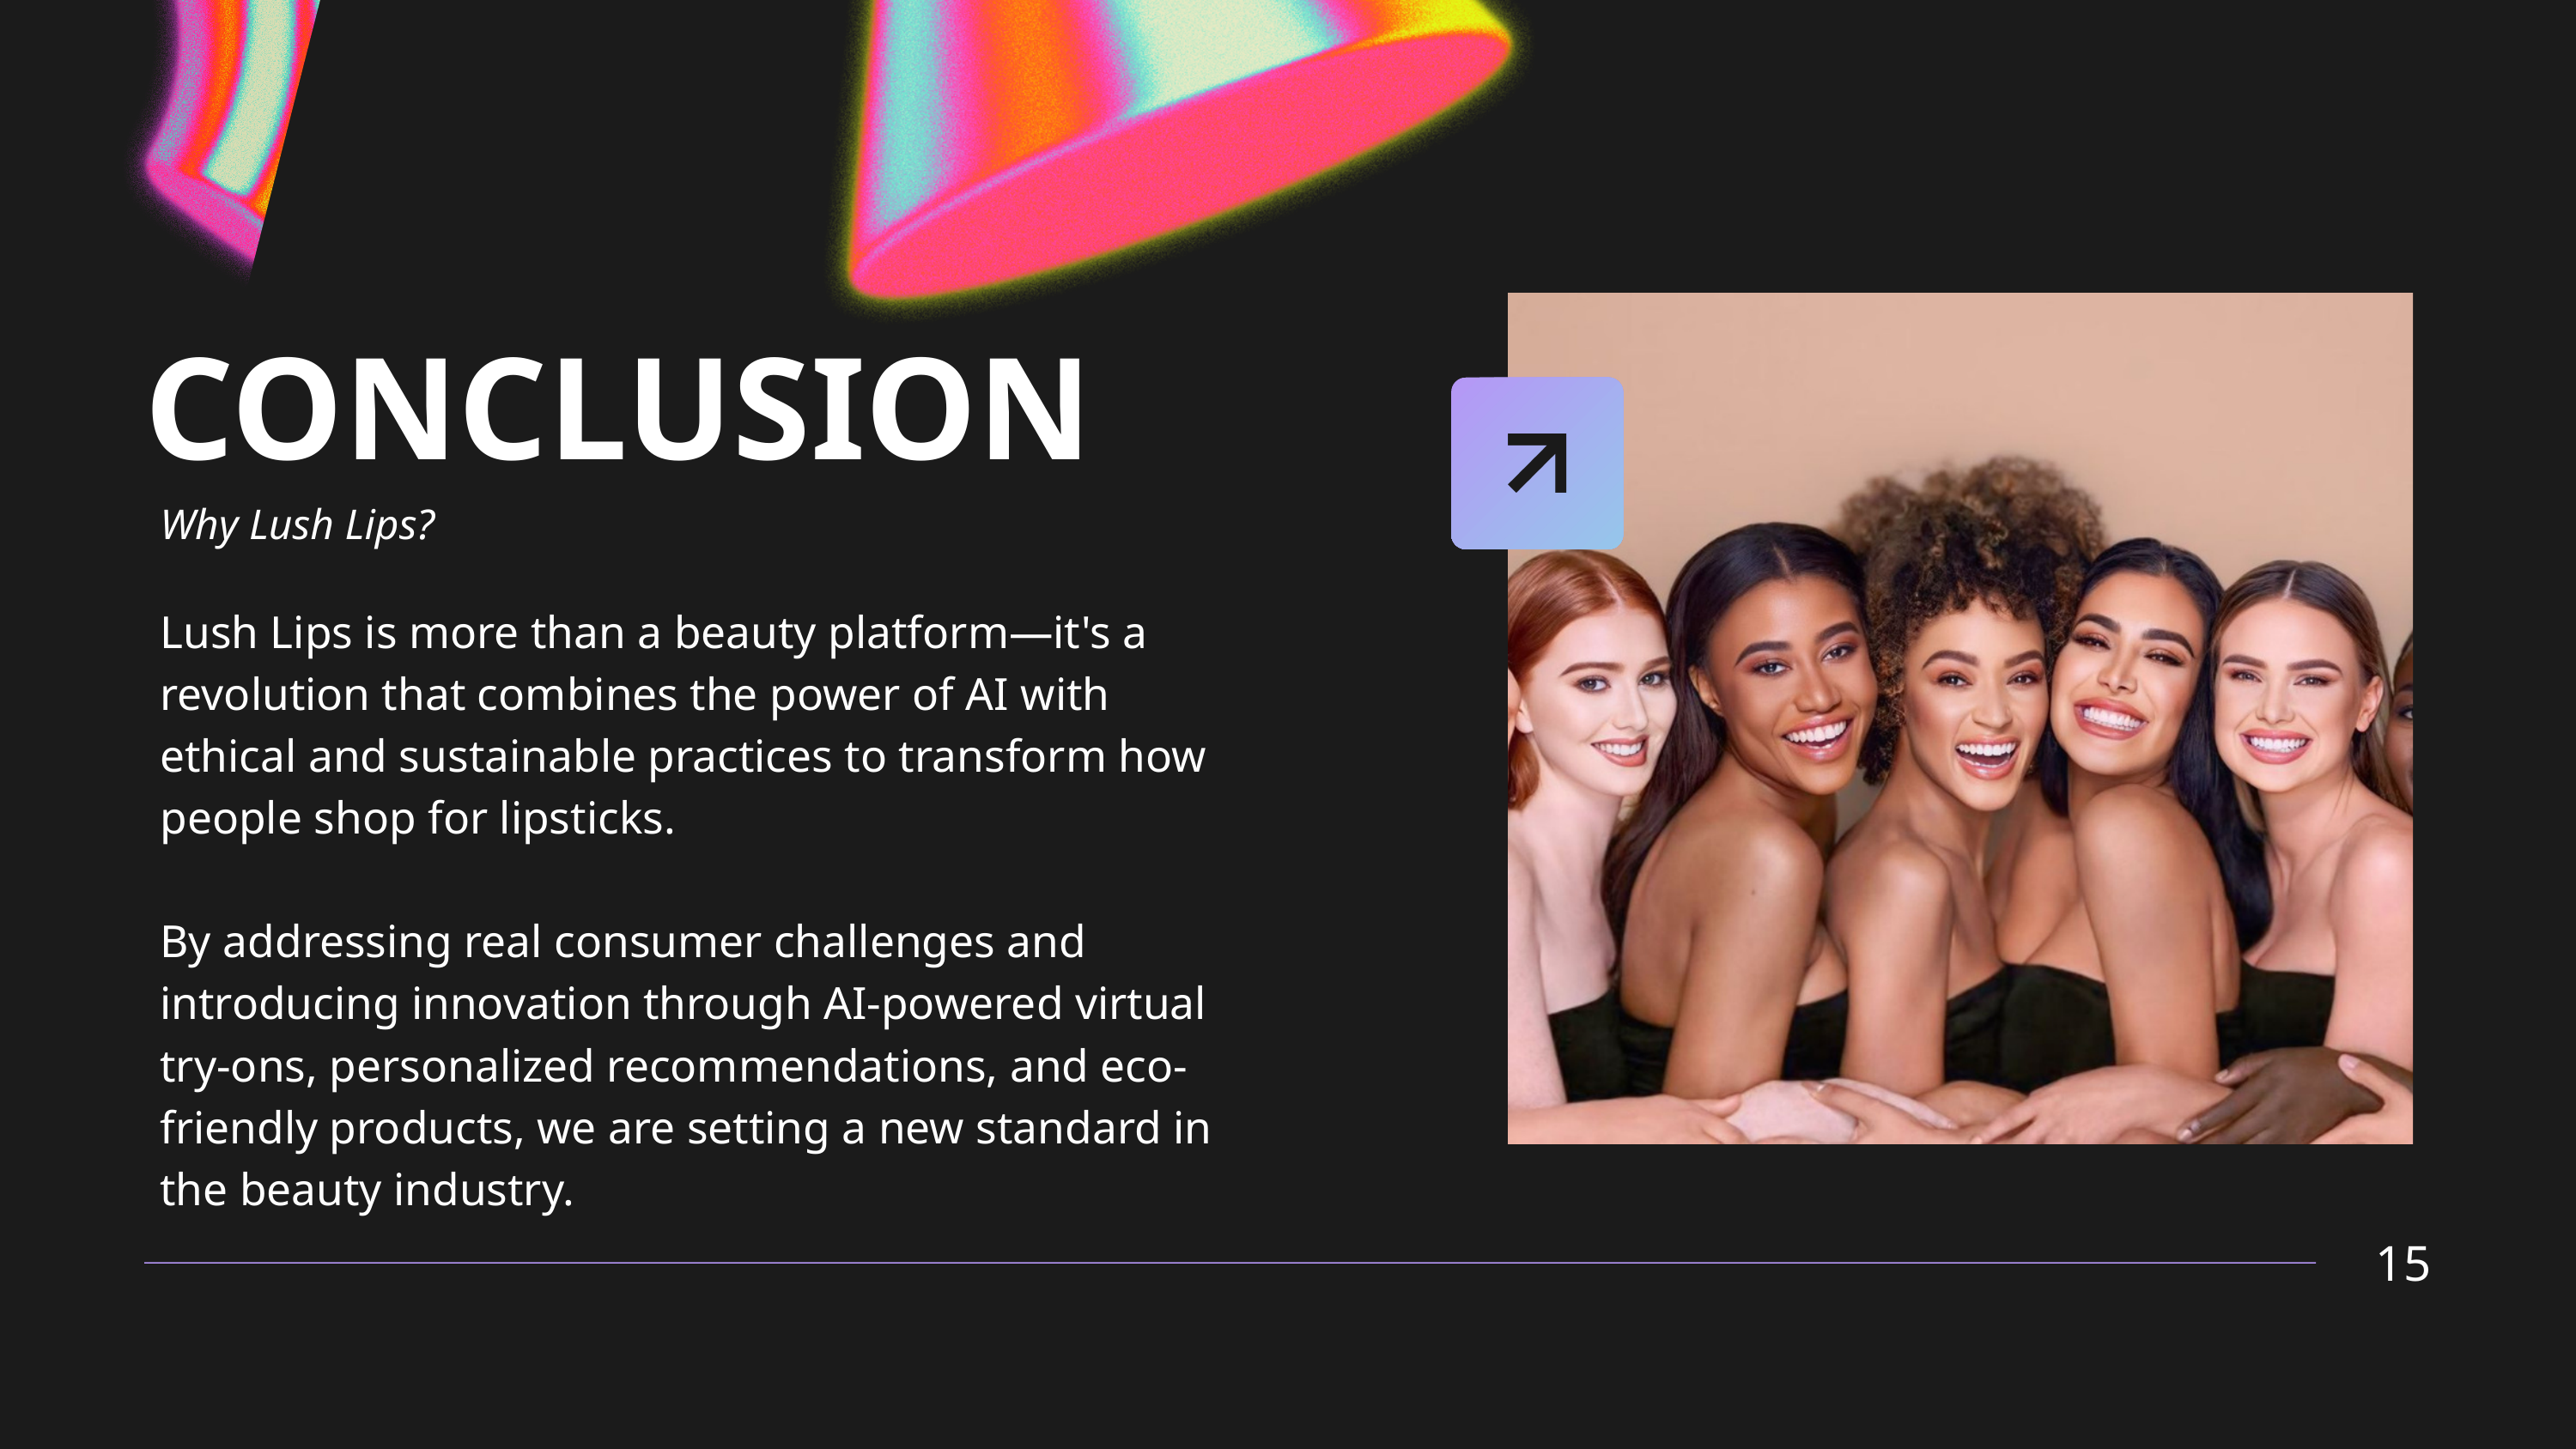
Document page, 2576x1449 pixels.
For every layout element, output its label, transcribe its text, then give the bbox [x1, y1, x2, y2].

text_box Lush Lips is more than a beauty platform—it's a revolution that combines the power of AI with ethical and sustainable practices to transform how people shop for lipsticks. By addressing real consumer challenges and introducing innovation through AI-powered virtual try-ons, personalized recommendations, and eco-friendly products, we are setting a new standard in the beauty industry. [160, 595, 1218, 1215]
text_box [822, 0, 1538, 325]
text_box 15 [2290, 1240, 2432, 1292]
text_box [0, 0, 320, 294]
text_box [1507, 293, 2414, 1144]
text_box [1450, 377, 1624, 550]
text_box CONCLUSION [144, 338, 1503, 488]
text_box Why Lush Lips? [160, 497, 1288, 549]
